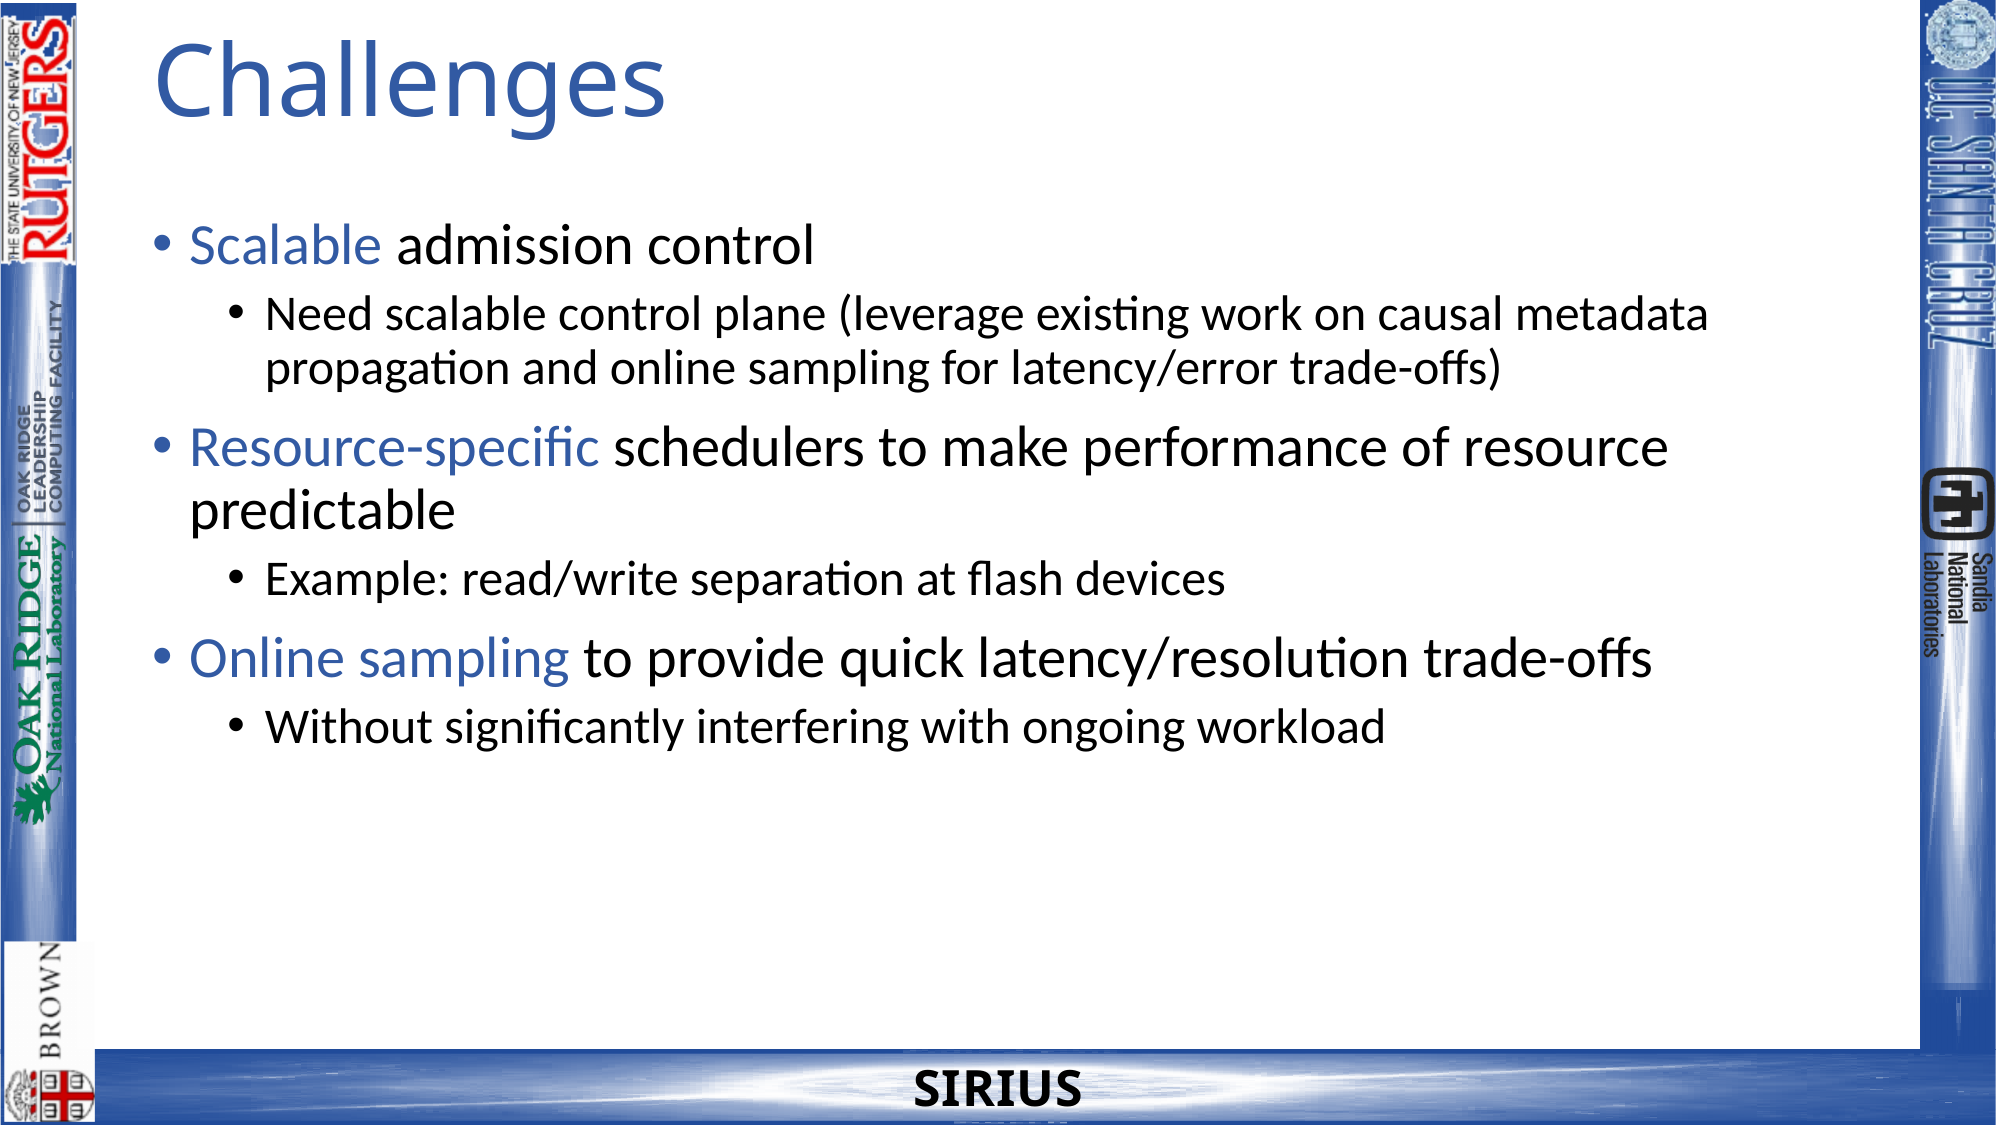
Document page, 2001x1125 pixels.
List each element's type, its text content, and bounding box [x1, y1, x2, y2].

picture [1921, 0, 1995, 348]
title Challenges [137, 19, 1863, 149]
picture [5, 942, 94, 1121]
picture [1, 4, 75, 275]
picture [1921, 465, 1996, 660]
list Scalable admission control Need scalable control plane (leverage existing work on causal metadata propagation and online sampling for latency/error trade-offs) Resource-specific schedulers to make performance of resource predictable Example: read/write separation at flash devices Online sampling to provide quick latency/resolution trade-offs Without significantly interfering with ongoing workload [137, 206, 1863, 1014]
picture [12, 301, 66, 825]
